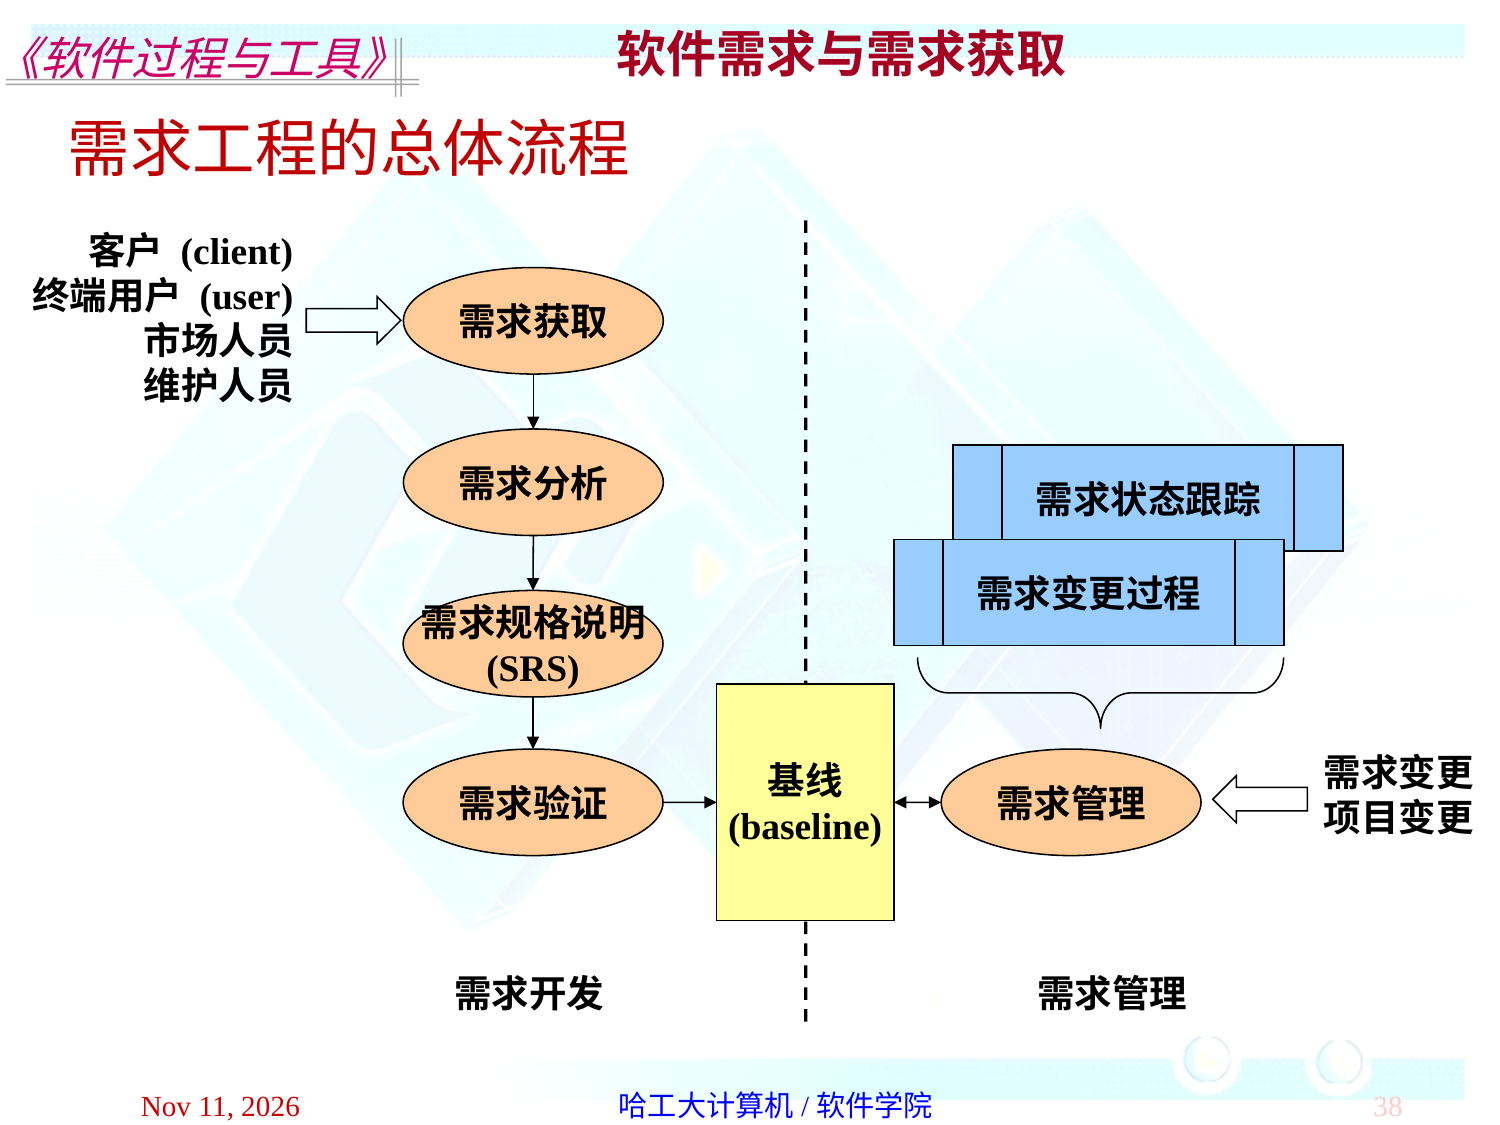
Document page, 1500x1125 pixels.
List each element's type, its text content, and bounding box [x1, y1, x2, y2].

text_box 需求管理 [1022, 963, 1202, 1023]
text_box 需求状态跟踪 [953, 444, 1343, 552]
text_box 客户 (client) 终端用户 (user) 市场人员 维护人员 [17, 219, 309, 415]
text_box 需求变更过程 [894, 539, 1284, 646]
text_box 基线 (baseline) [716, 684, 894, 921]
text_box 需求验证 [403, 749, 663, 856]
text_box 需求变更 项目变更 [1308, 741, 1489, 846]
text_box [917, 657, 1284, 729]
text_box 需求分析 [403, 428, 664, 536]
text_box [1212, 775, 1308, 823]
text_box [306, 296, 401, 344]
text_box 需求获取 [403, 267, 664, 375]
text_box 需求开发 [439, 963, 620, 1023]
text_box 需求规格说明 (SRS) [403, 590, 664, 697]
text_box 软件需求与需求获取 [389, 15, 1294, 90]
text_box 需求管理 [941, 749, 1202, 856]
text_box 需求工程的总体流程 [53, 101, 1447, 209]
